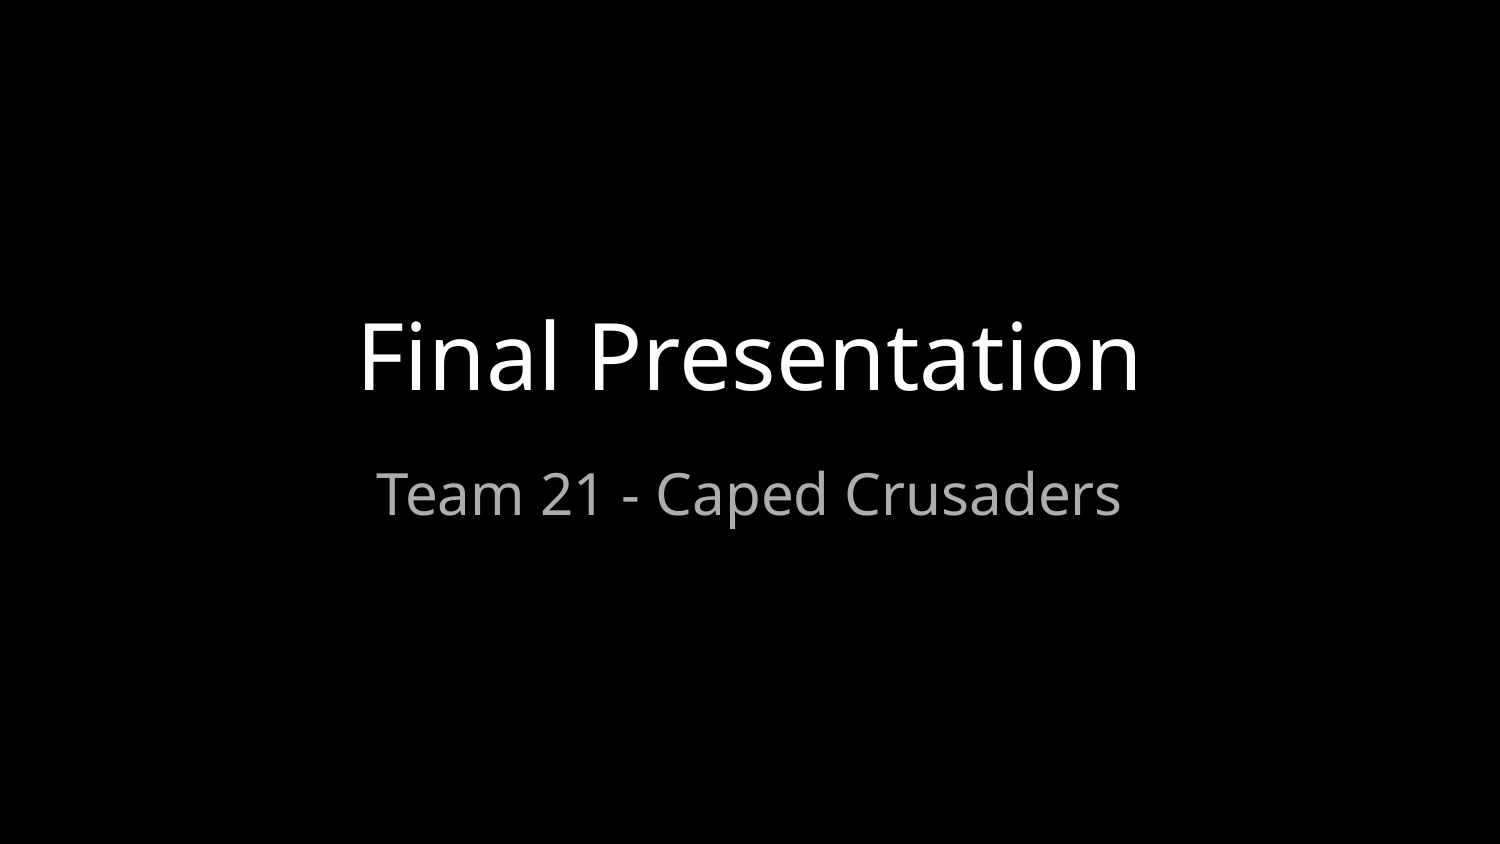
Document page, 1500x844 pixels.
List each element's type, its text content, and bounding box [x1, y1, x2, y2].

title Final Presentation [51, 275, 1449, 433]
subtitle Team 21 - Caped Crusaders [51, 438, 1449, 569]
